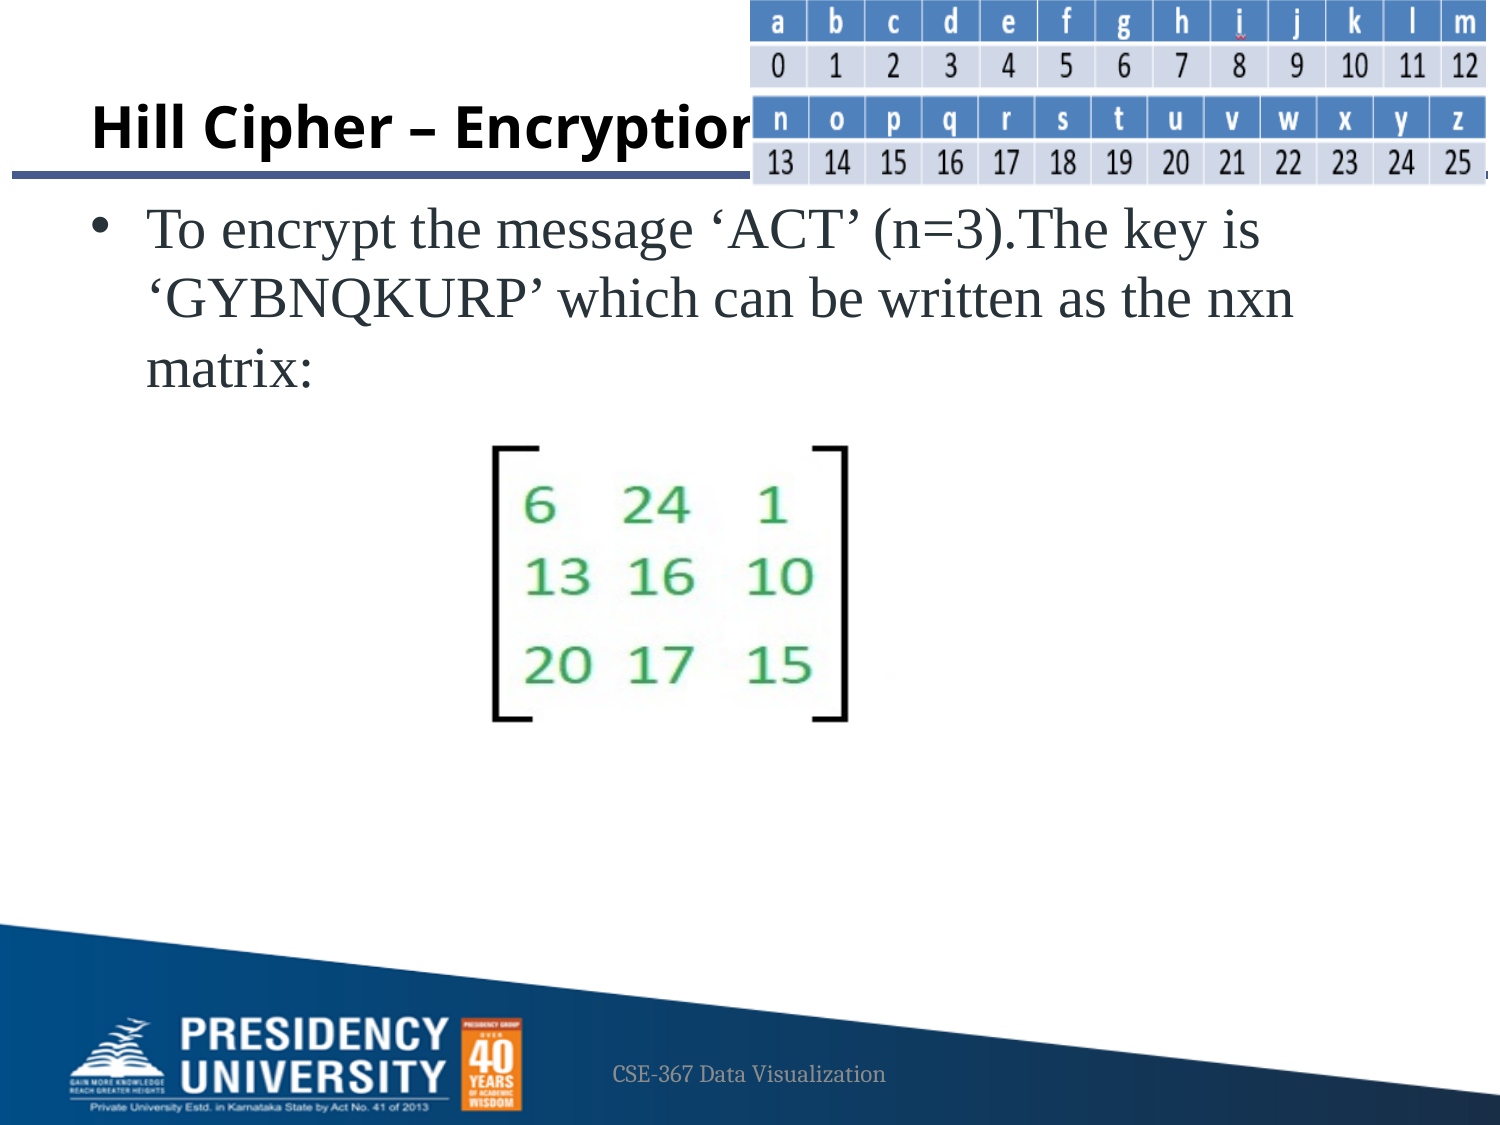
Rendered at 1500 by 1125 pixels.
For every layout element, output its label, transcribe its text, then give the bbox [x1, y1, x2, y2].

picture [749, 0, 1486, 186]
footer CSE-367 Data Visualization [512, 1042, 988, 1103]
picture [0, 921, 1500, 1125]
slide_number [1074, 1042, 1425, 1103]
picture [437, 413, 919, 763]
list To encrypt the message ‘ACT’ (n=3).The key is ‘GYBNQKURP’ which can be written as the nxn matrix: [75, 182, 1425, 950]
title Hill Cipher – Encryption [75, 50, 744, 168]
